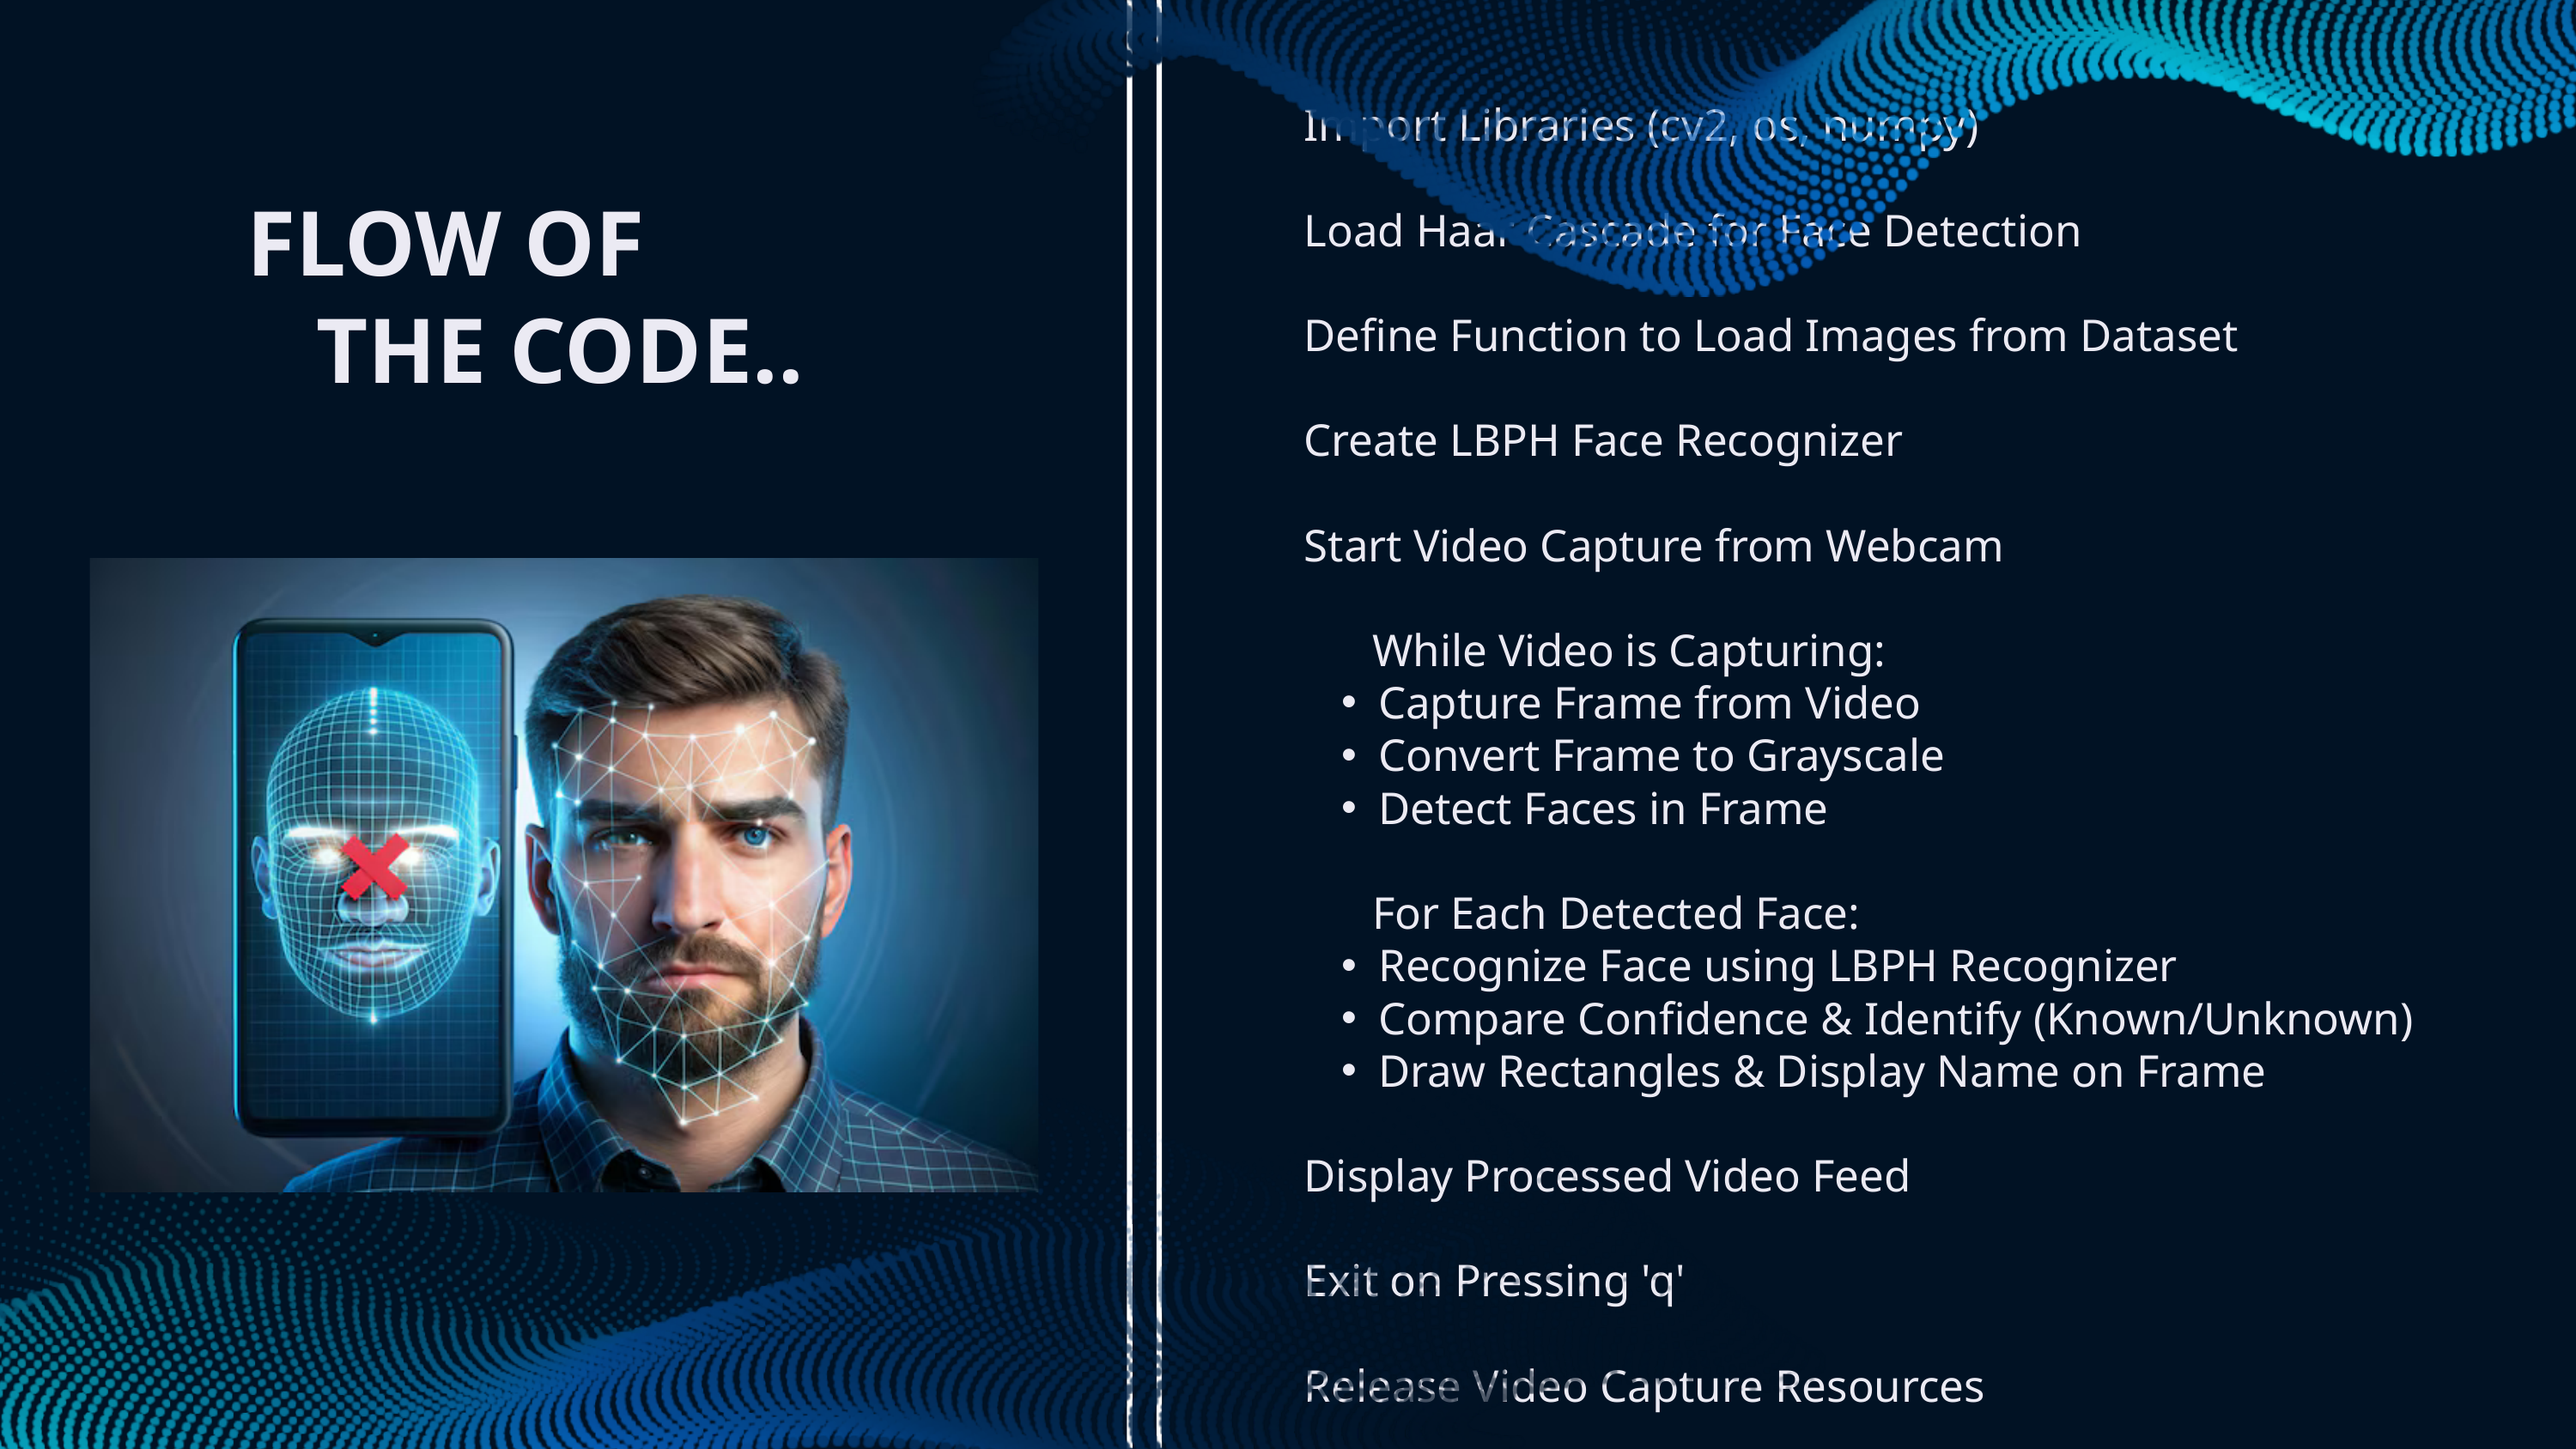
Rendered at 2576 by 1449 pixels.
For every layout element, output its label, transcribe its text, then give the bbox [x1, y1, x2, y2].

text_box [89, 558, 1039, 1192]
text_box FLOW OF THE CODE.. [246, 186, 882, 402]
text_box Import Libraries (cv2, os, numpy) Load Haar Cascade for Face Detection Define Function to Load Images from Dataset Create LBPH Face Recognizer Start Video Capture from Webcam While Video is Capturing: Capture Frame from Video Convert Frame to Grayscale Detect Faces in Frame For Each Detected Face: Recognize Face using LBPH Recognizer Compare Confidence & Identify (Known/Unknown) Draw Rectangles & Display Name on Frame Display Processed Video Feed Exit on Pressing 'q' Release Video Capture Resources [1303, 298, 2576, 1411]
text_box [972, 0, 2576, 298]
text_box [0, 1052, 1826, 1449]
